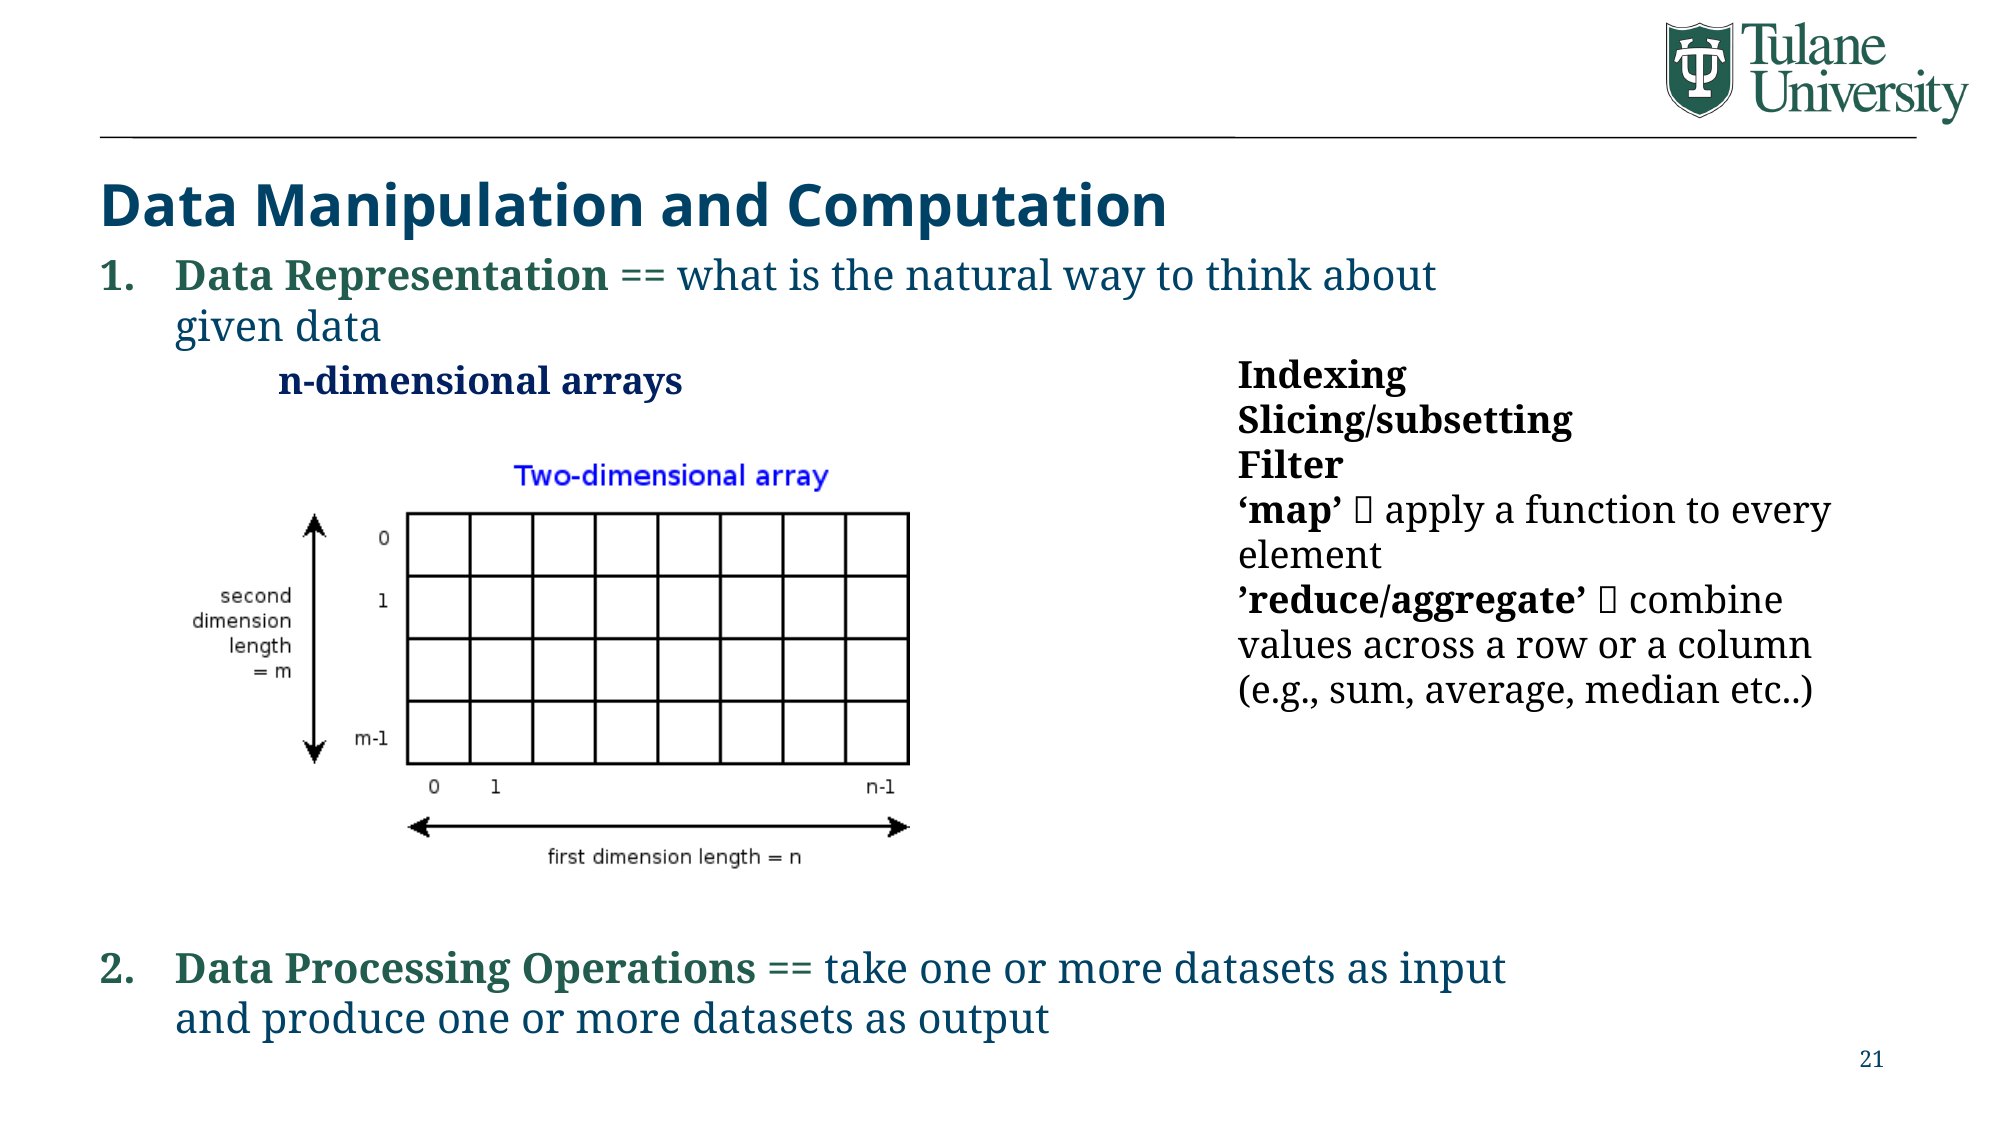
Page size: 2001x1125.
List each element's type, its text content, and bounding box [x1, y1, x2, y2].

picture [1666, 22, 1969, 136]
title Data Manipulation and Computation [99, 167, 1901, 238]
slide_number 21 [1544, 1036, 1901, 1075]
text_box Data Representation == what is the natural way to think about given data Data Processing Operations == take one or more datasets as input and produce one or more datasets as output [99, 249, 1544, 1103]
text_box Indexing Slicing/subsetting Filter ‘map’  apply a function to every element ’reduce/aggregate’  combine values across a row or a column (e.g., sum, average, median etc..) [1544, 343, 1893, 854]
picture [192, 441, 910, 876]
